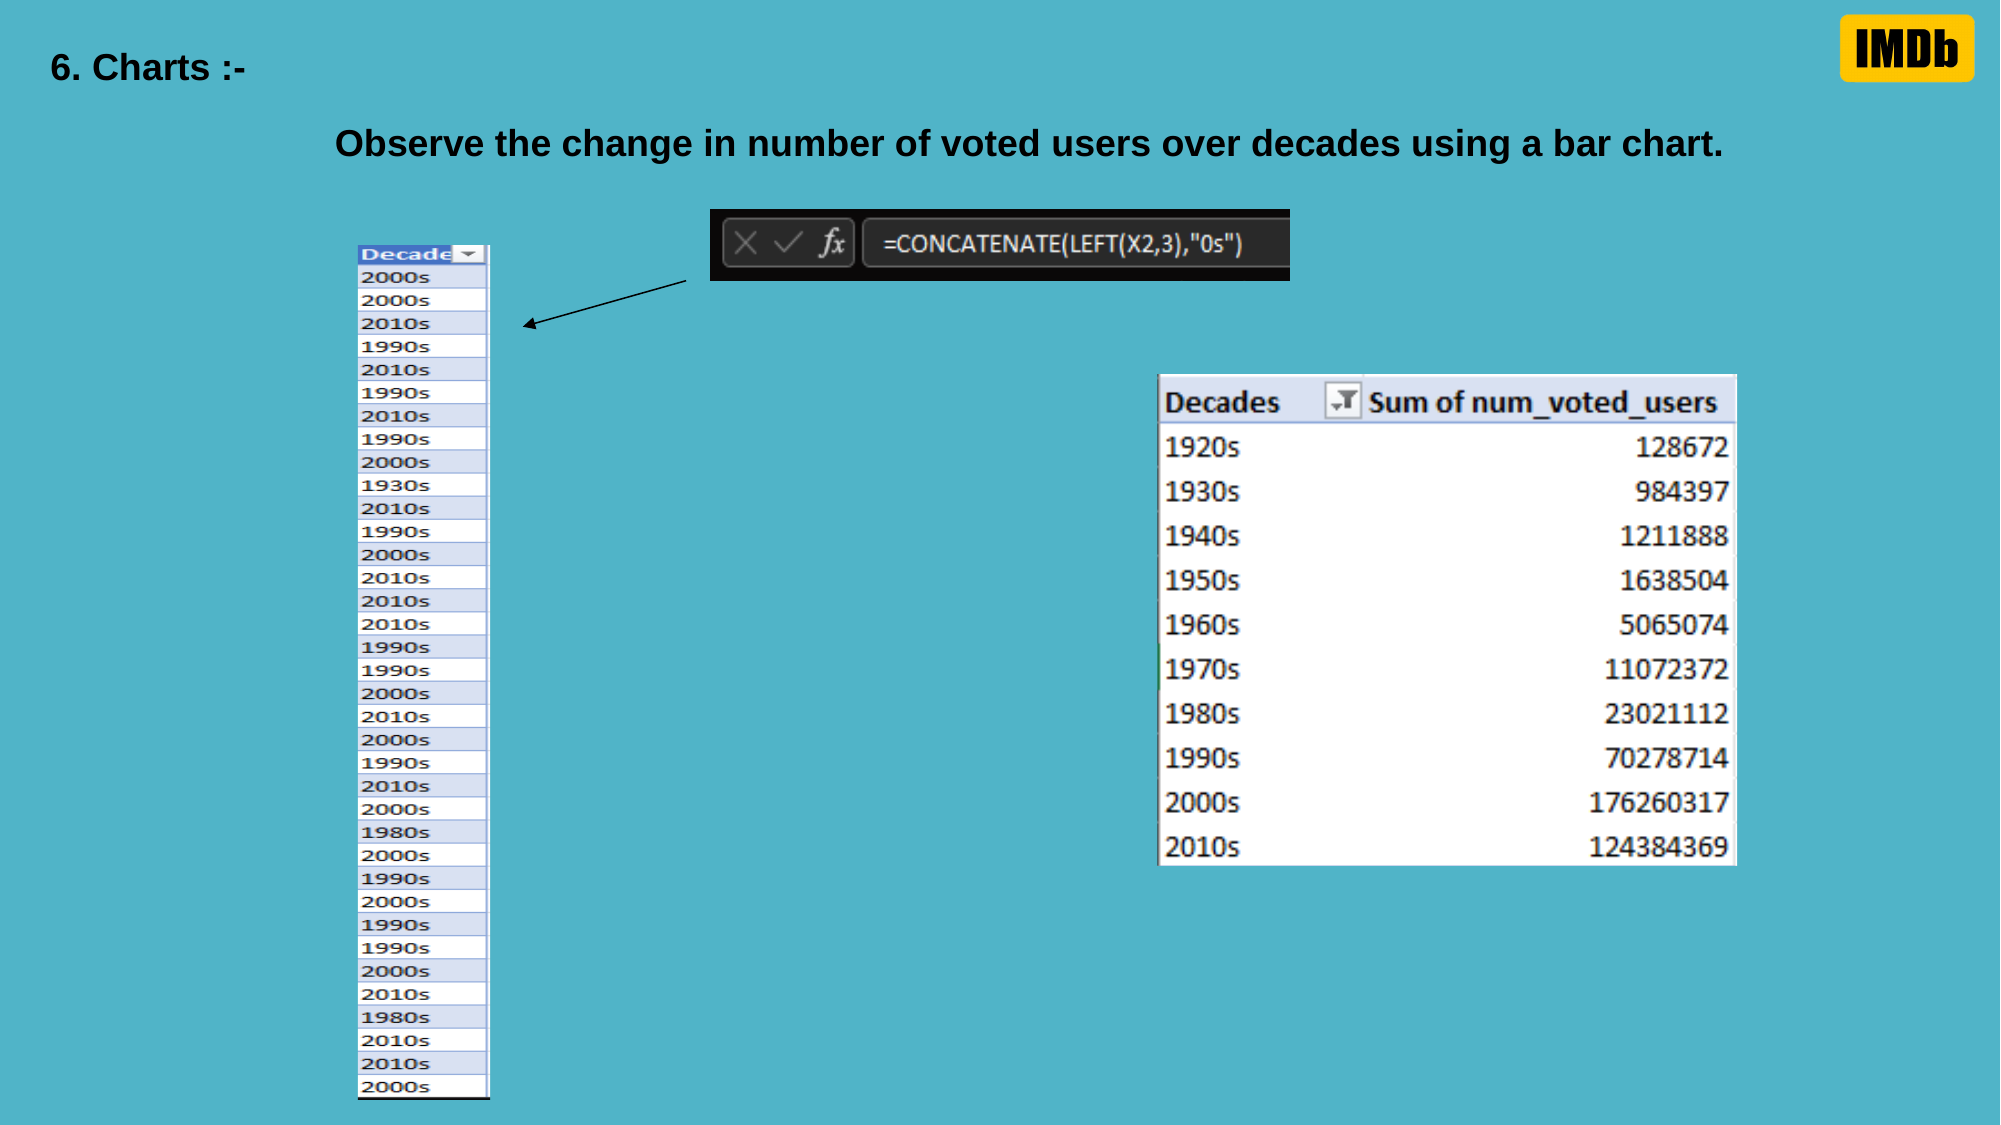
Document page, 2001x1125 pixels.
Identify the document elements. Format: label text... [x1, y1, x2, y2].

text_box Observe the change in number of voted users over decades using a bar chart. [320, 111, 1755, 172]
picture [709, 209, 1290, 281]
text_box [522, 280, 687, 327]
text_box 6. Charts :- [35, 35, 605, 96]
picture [357, 244, 491, 1100]
picture [1157, 374, 1738, 867]
picture [1827, 0, 1989, 99]
